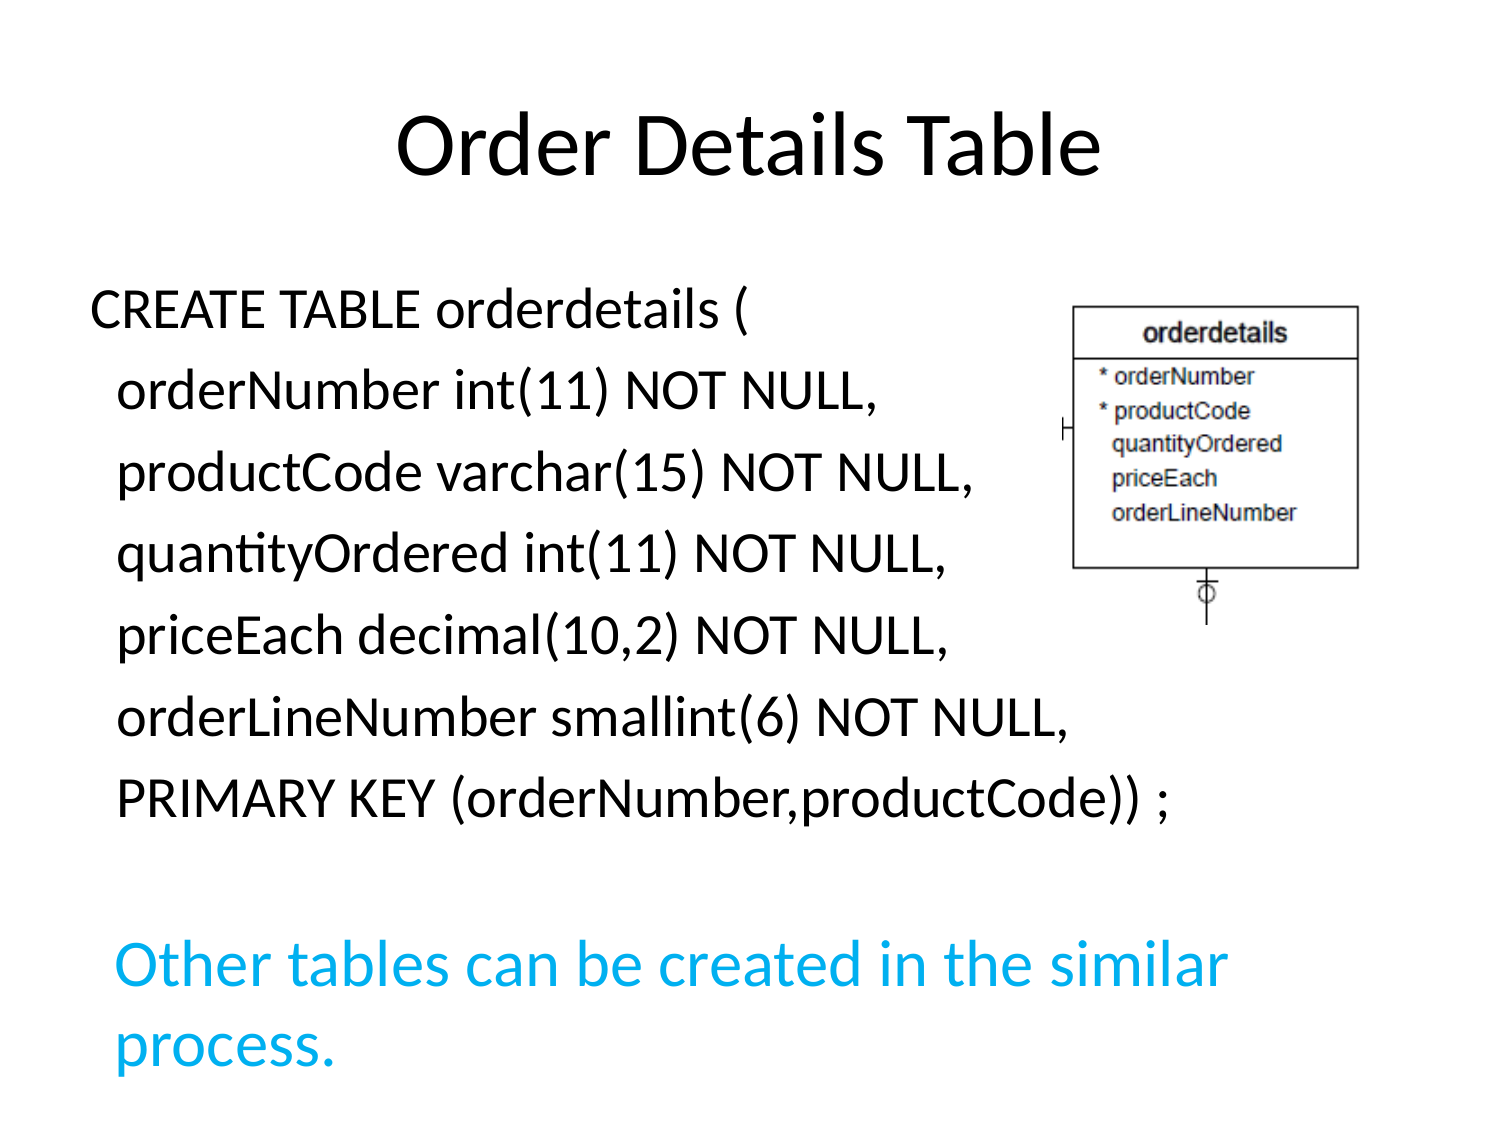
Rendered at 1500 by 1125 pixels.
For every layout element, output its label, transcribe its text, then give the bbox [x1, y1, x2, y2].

picture [1062, 288, 1388, 626]
list CREATE TABLE orderdetails ( orderNumber int(11) NOT NULL, productCode varchar(15) NOT NULL, quantityOrdered int(11) NOT NULL, priceEach decimal(10,2) NOT NULL, orderLineNumber smallint(6) NOT NULL, PRIMARY KEY (orderNumber,productCode)) ; [75, 262, 1325, 1005]
text_box Other tables can be created in the similar process. [99, 912, 1450, 1088]
title Order Details Table [75, 45, 1425, 233]
